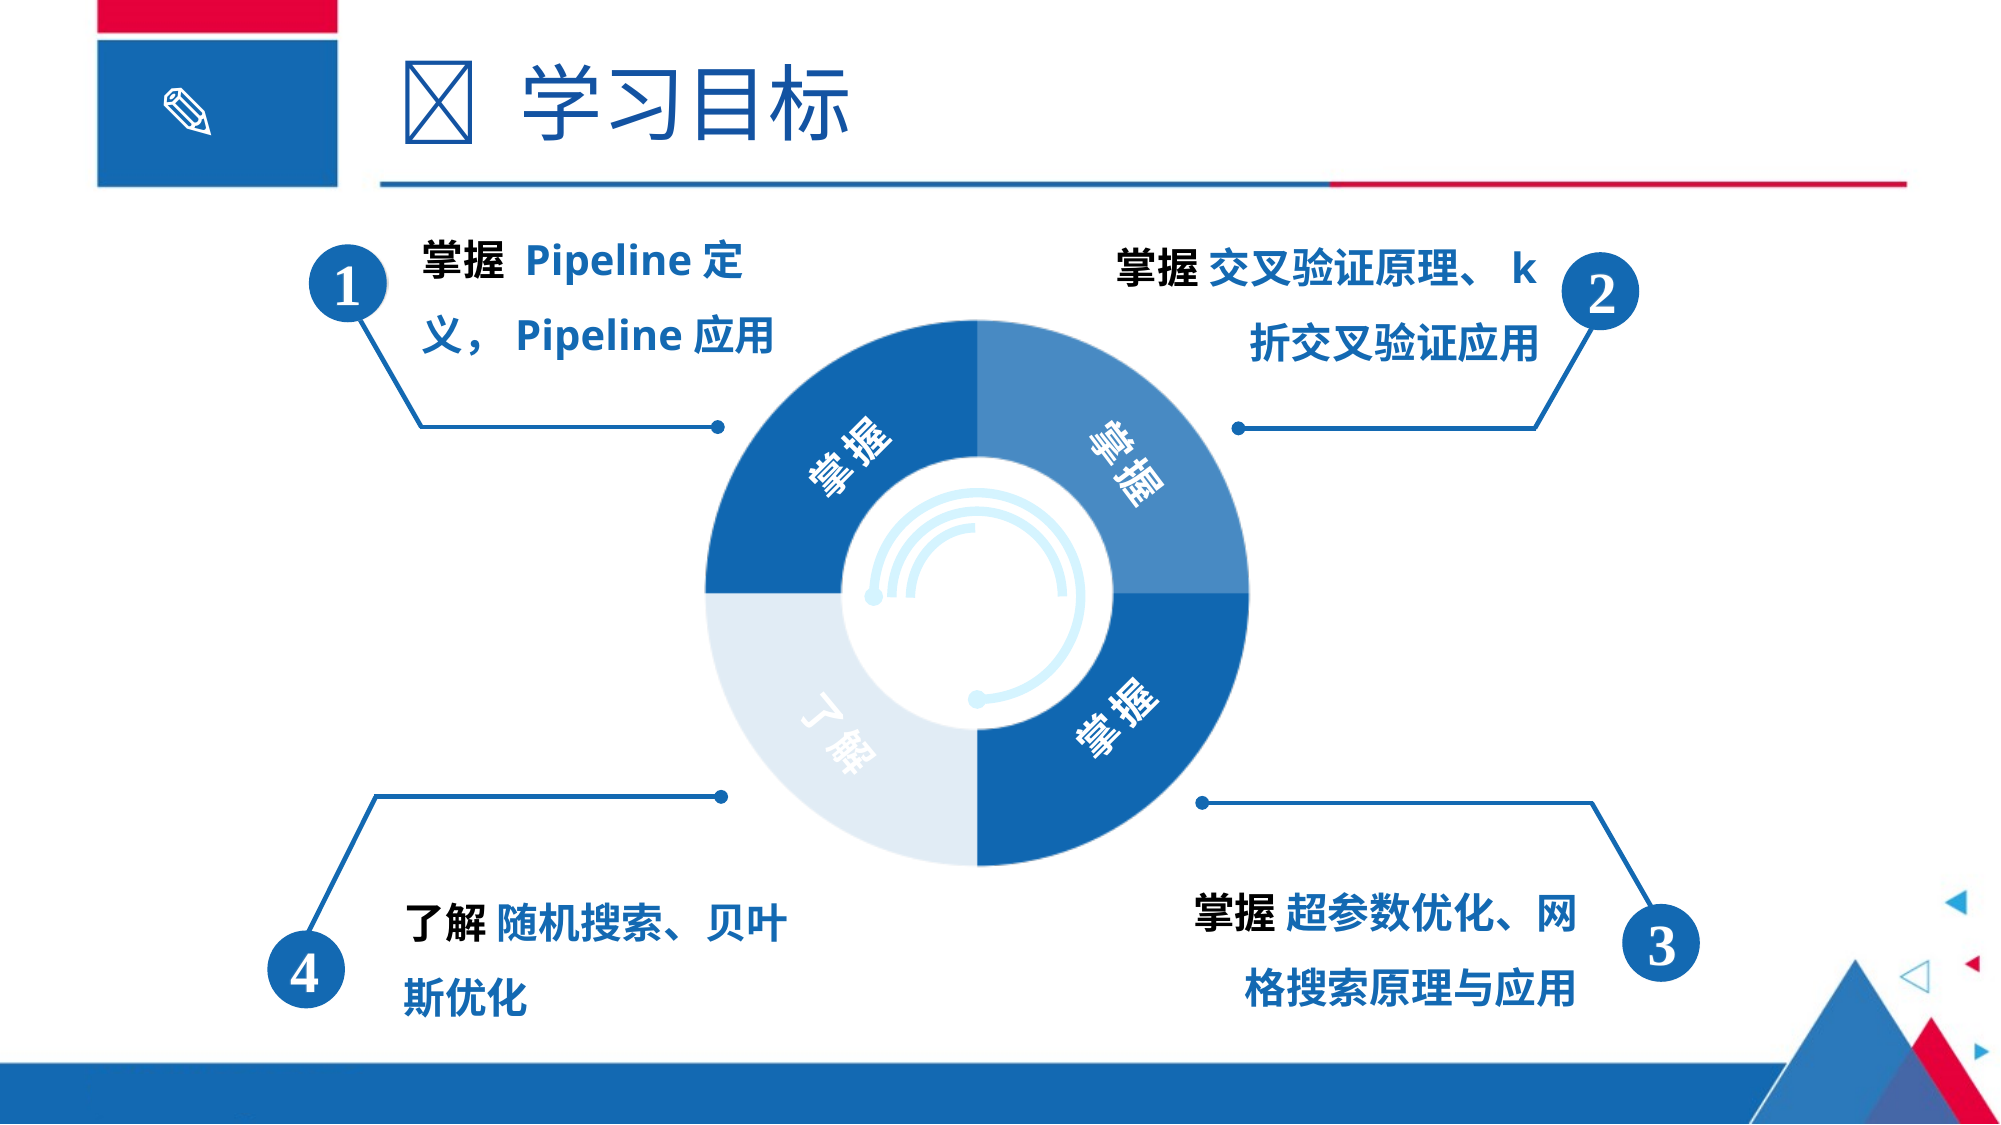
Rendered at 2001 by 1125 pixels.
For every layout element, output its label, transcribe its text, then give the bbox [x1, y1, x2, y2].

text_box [1100, 208, 1640, 429]
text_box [1138, 804, 1700, 1020]
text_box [308, 200, 821, 428]
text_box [532, 285, 1420, 899]
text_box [267, 796, 821, 1031]
picture [0, 0, 2000, 1124]
text_box  学习目标 [382, 43, 1227, 159]
